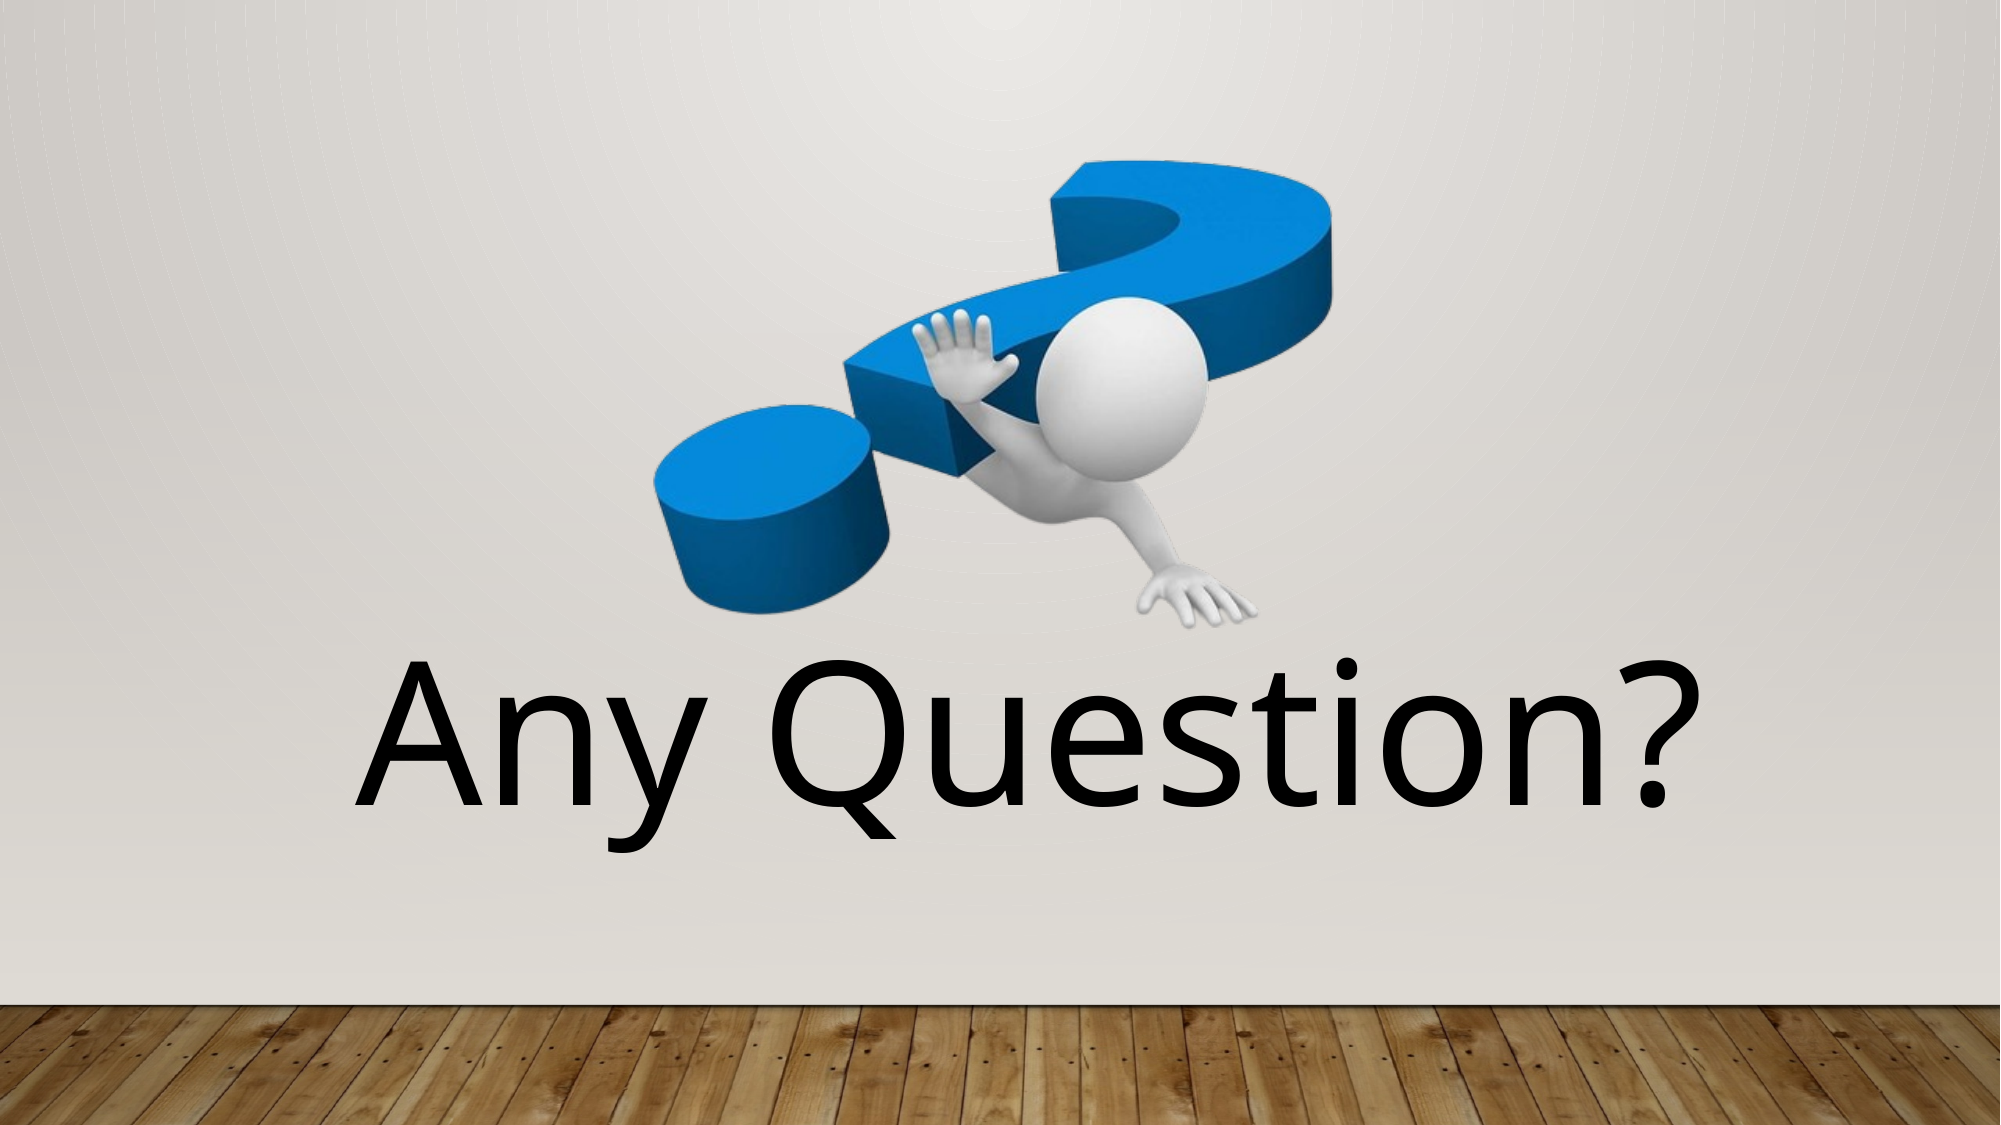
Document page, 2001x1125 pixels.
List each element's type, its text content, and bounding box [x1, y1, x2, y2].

text_box Any Question? [340, 598, 1766, 854]
picture [562, 117, 1465, 795]
picture [0, 1005, 2000, 1125]
